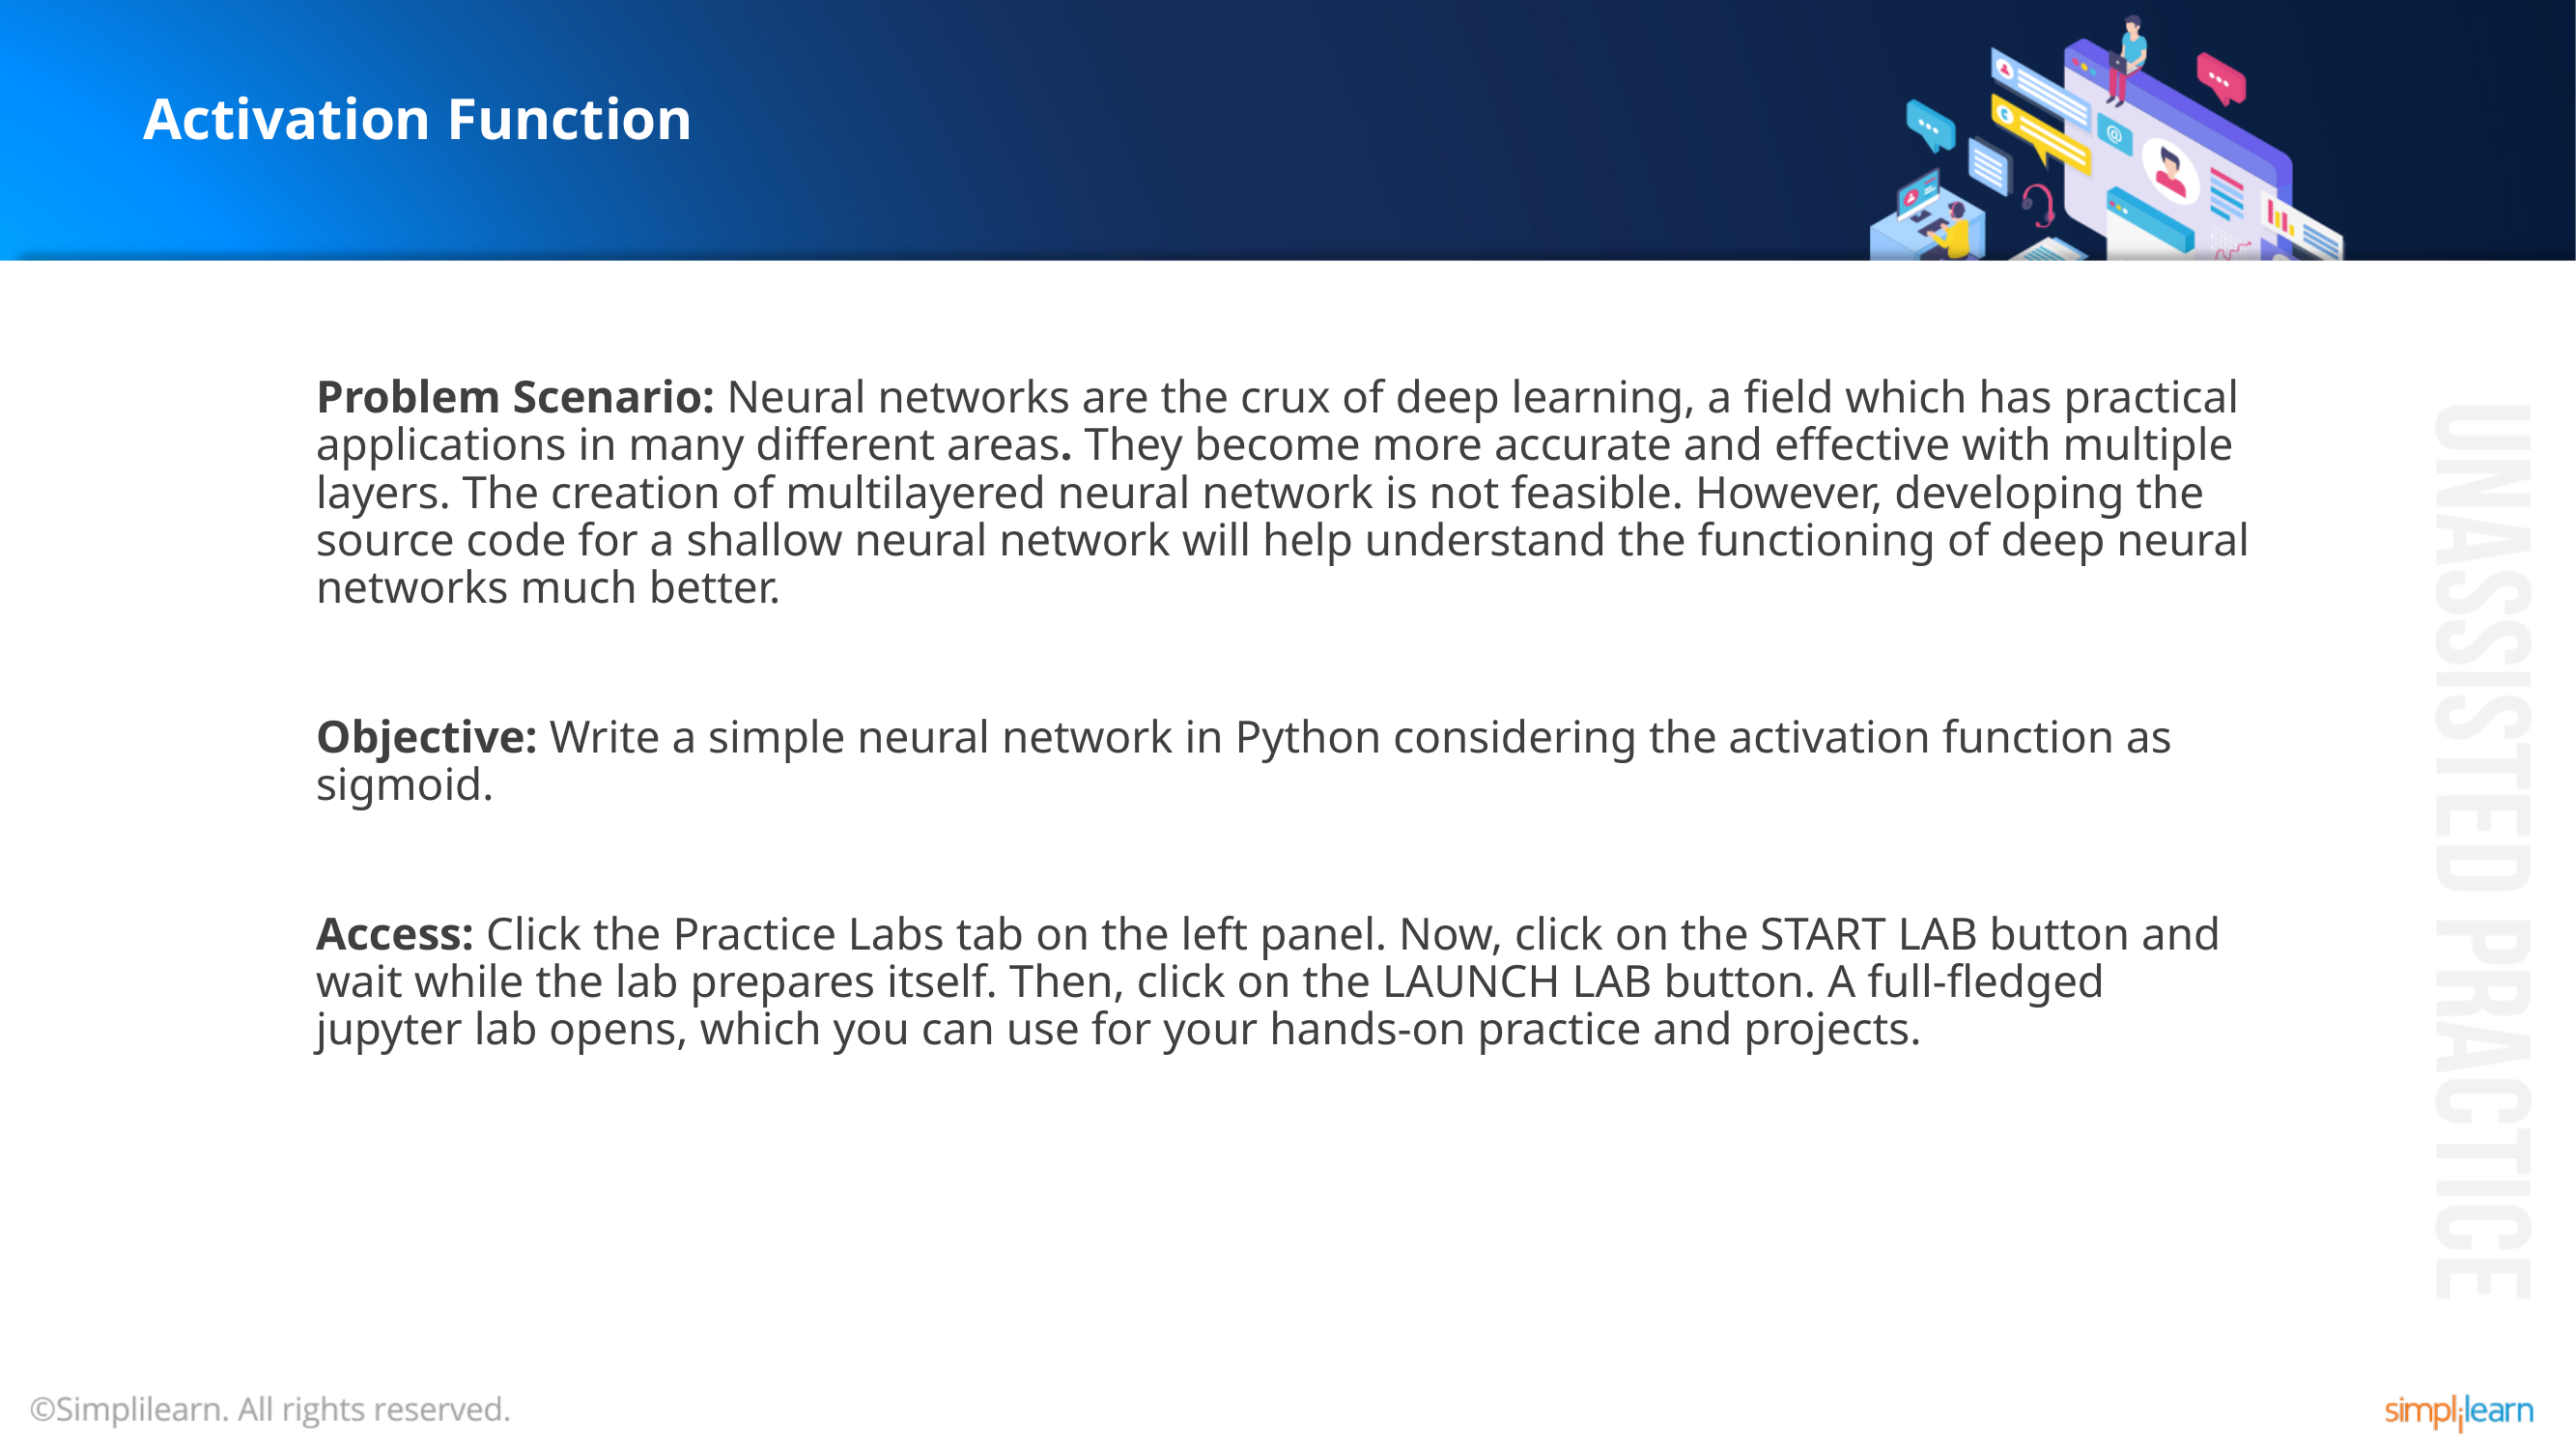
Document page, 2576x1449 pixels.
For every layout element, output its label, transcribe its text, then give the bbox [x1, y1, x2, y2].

picture [0, 0, 2576, 1449]
list Problem Scenario: Neural networks are the crux of deep learning, a field which has practical applications in many different areas. They become more accurate and effective with multiple layers. The creation of multilayered neural network is not feasible. However, developing the source code for a shallow neural network will help understand the functioning of deep neural networks much better. Objective: Write a simple neural network in Python considering the activation function as sigmoid. Access: Click the Practice Labs tab on the left panel. Now, click on the START LAB button and wait while the lab prepares itself. Then, click on the LAUNCH LAB button. A full-fledged jupyter lab opens, which you can use for your hands-on practice and projects. [301, 374, 2275, 1251]
title Activation Function [128, 69, 1819, 175]
